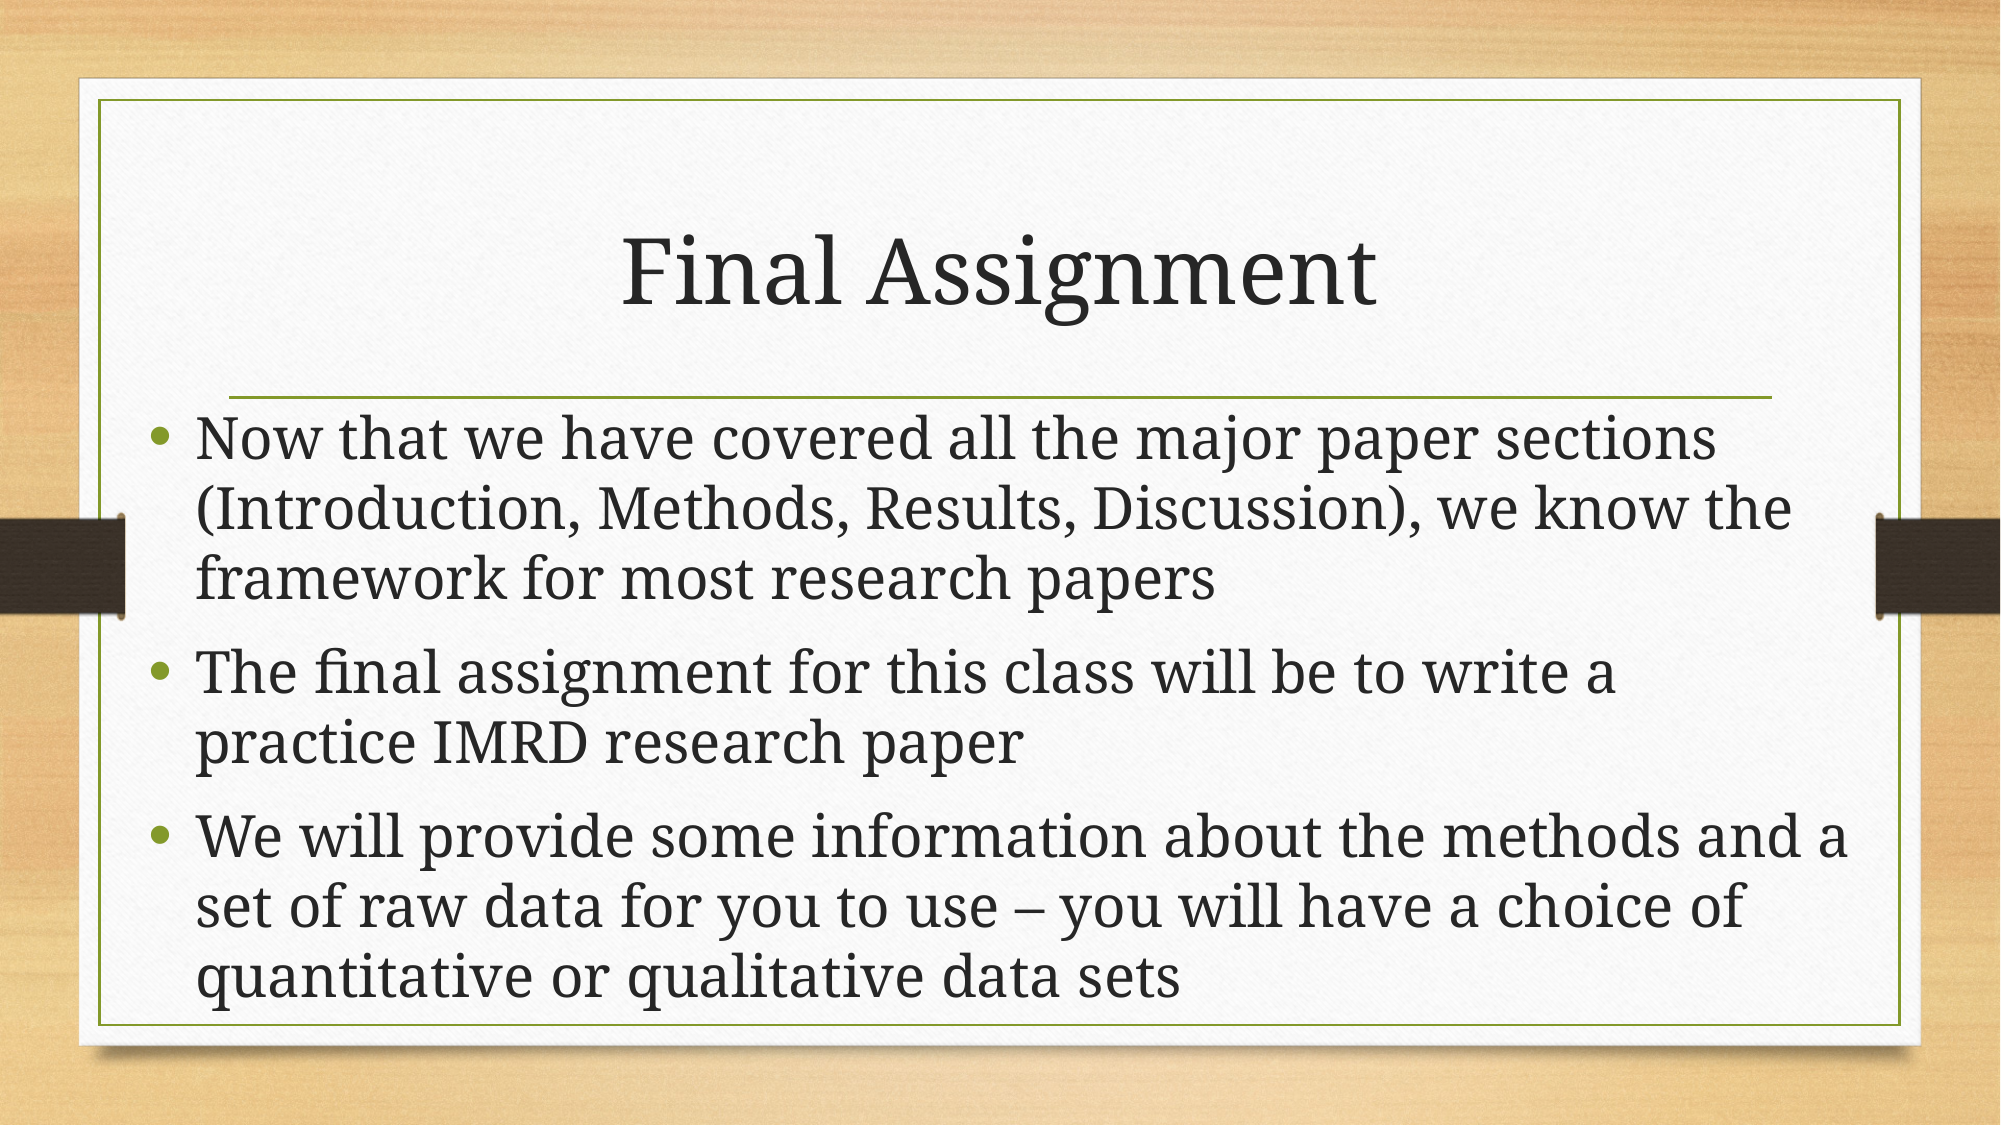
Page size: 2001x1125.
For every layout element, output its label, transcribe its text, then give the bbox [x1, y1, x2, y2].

list Now that we have covered all the major paper sections (Introduction, Methods, Results, Discussion), we know the framework for most research papers The final assignment for this class will be to write a practice IMRD research paper We will provide some information about the methods and a set of raw data for you to use – you will have a choice of quantitative or qualitative data sets [133, 393, 1867, 938]
title Final Assignment [212, 161, 1788, 375]
picture [0, 0, 2001, 1125]
